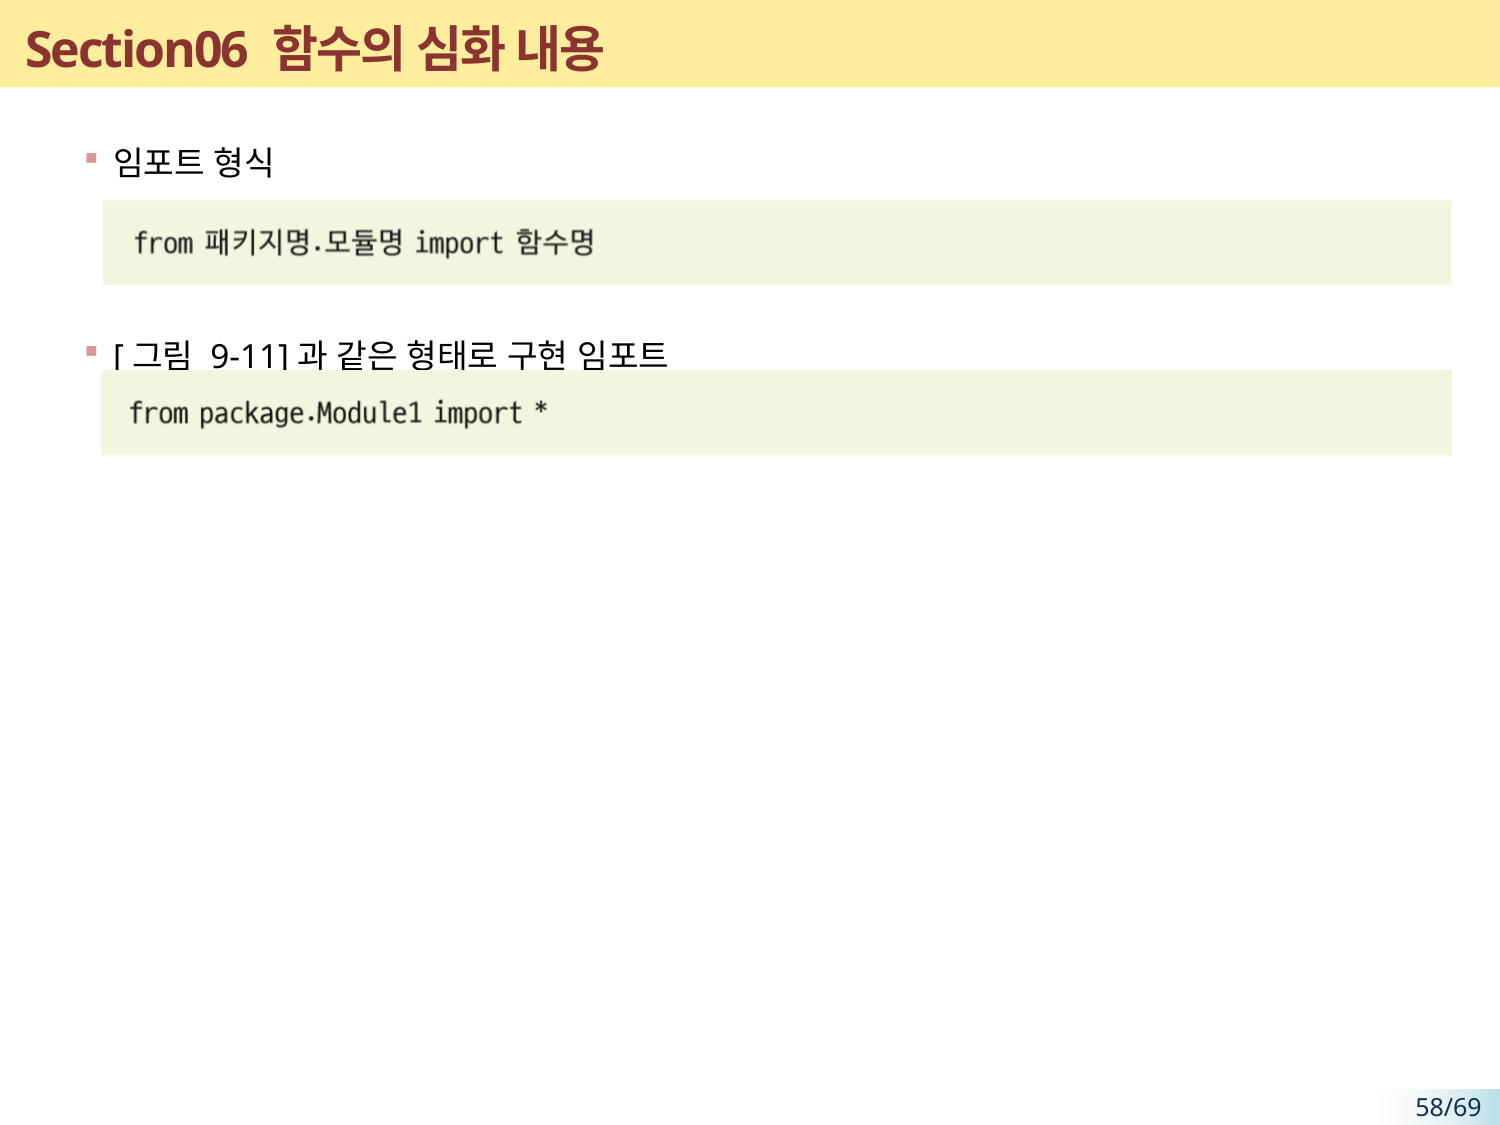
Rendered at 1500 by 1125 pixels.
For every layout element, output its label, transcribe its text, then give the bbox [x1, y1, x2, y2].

picture [101, 370, 1452, 459]
list 임포트 형식 [그림 9-11]과 같은 형태로 구현 임포트 [10, 126, 1481, 1057]
title Section06 함수의 심화 내용 [10, 8, 1288, 87]
picture [101, 193, 1452, 288]
